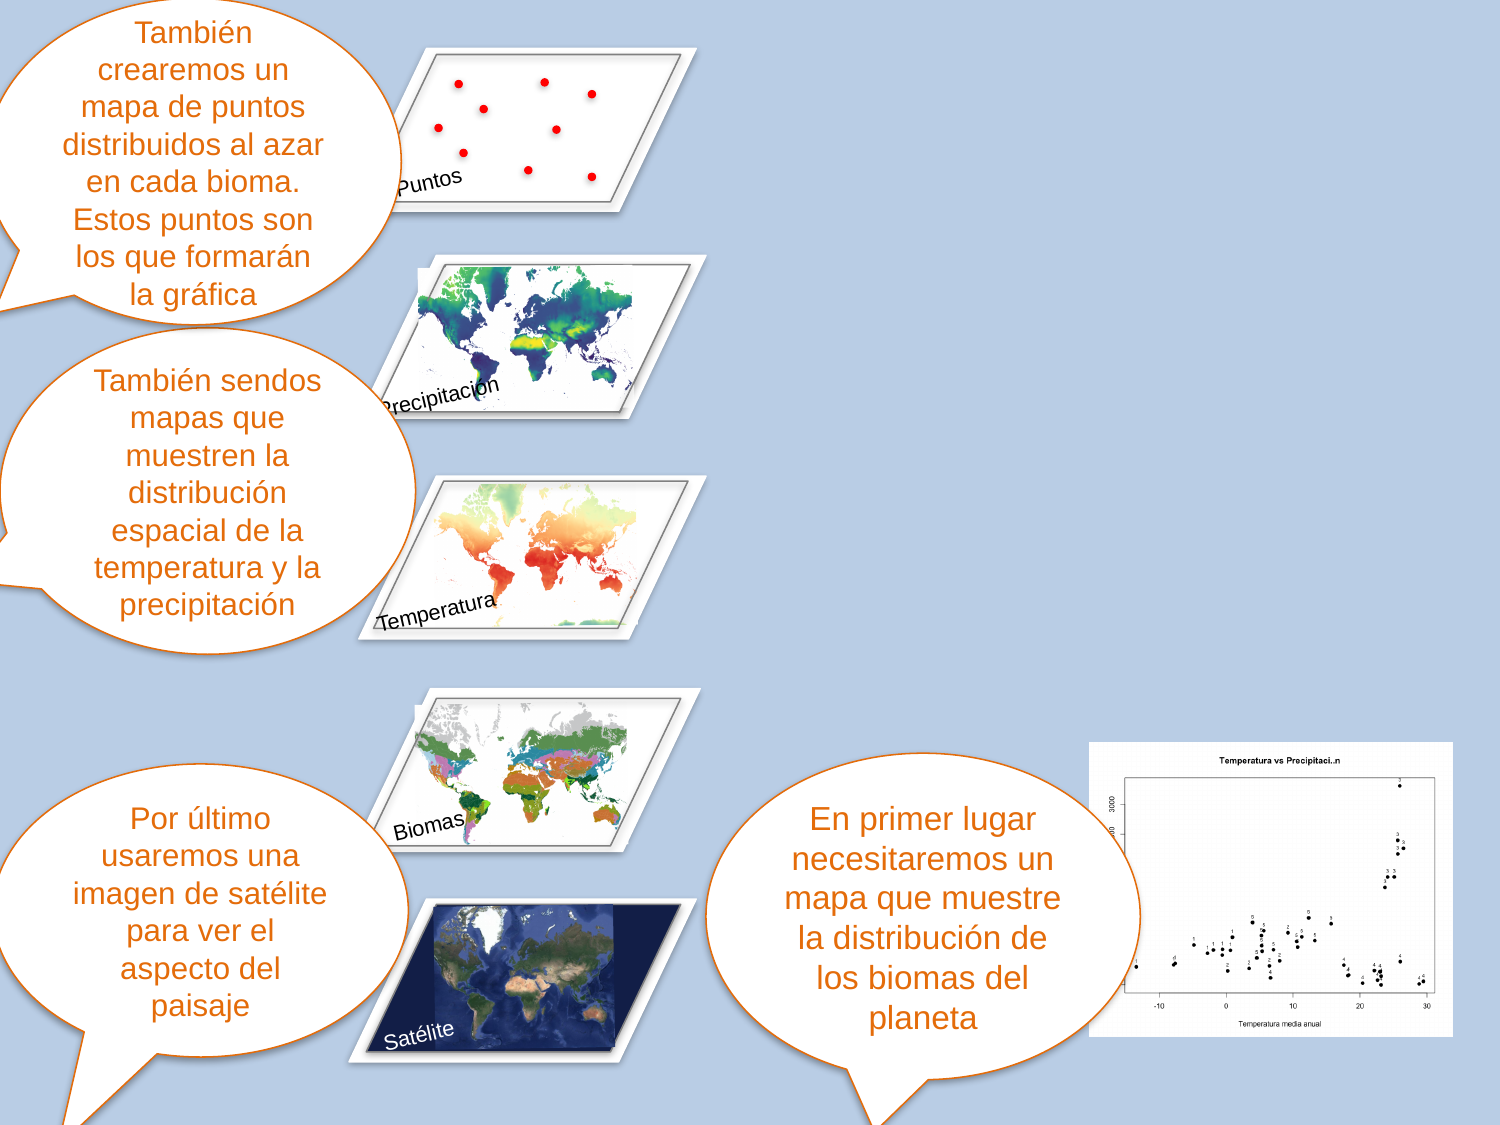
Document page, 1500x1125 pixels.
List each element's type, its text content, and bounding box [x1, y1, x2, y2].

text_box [356, 255, 707, 419]
text_box También sendos mapas que muestren la distribución espacial de la temperatura y la precipitación [0, 329, 416, 656]
picture [1089, 742, 1454, 1037]
text_box También crearemos un mapa de puntos distribuidos al azar en cada bioma. Estos puntos son los que formarán la gráfica [0, 0, 388, 326]
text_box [358, 475, 707, 640]
text_box En primer lugar necesitaremos un mapa que muestre la distribución de los biomas del planeta [705, 752, 1084, 1125]
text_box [352, 688, 701, 852]
text_box Por último usaremos una imagen de satélite para ver el aspecto del paisaje [0, 763, 409, 1125]
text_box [348, 48, 697, 212]
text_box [348, 898, 697, 1063]
